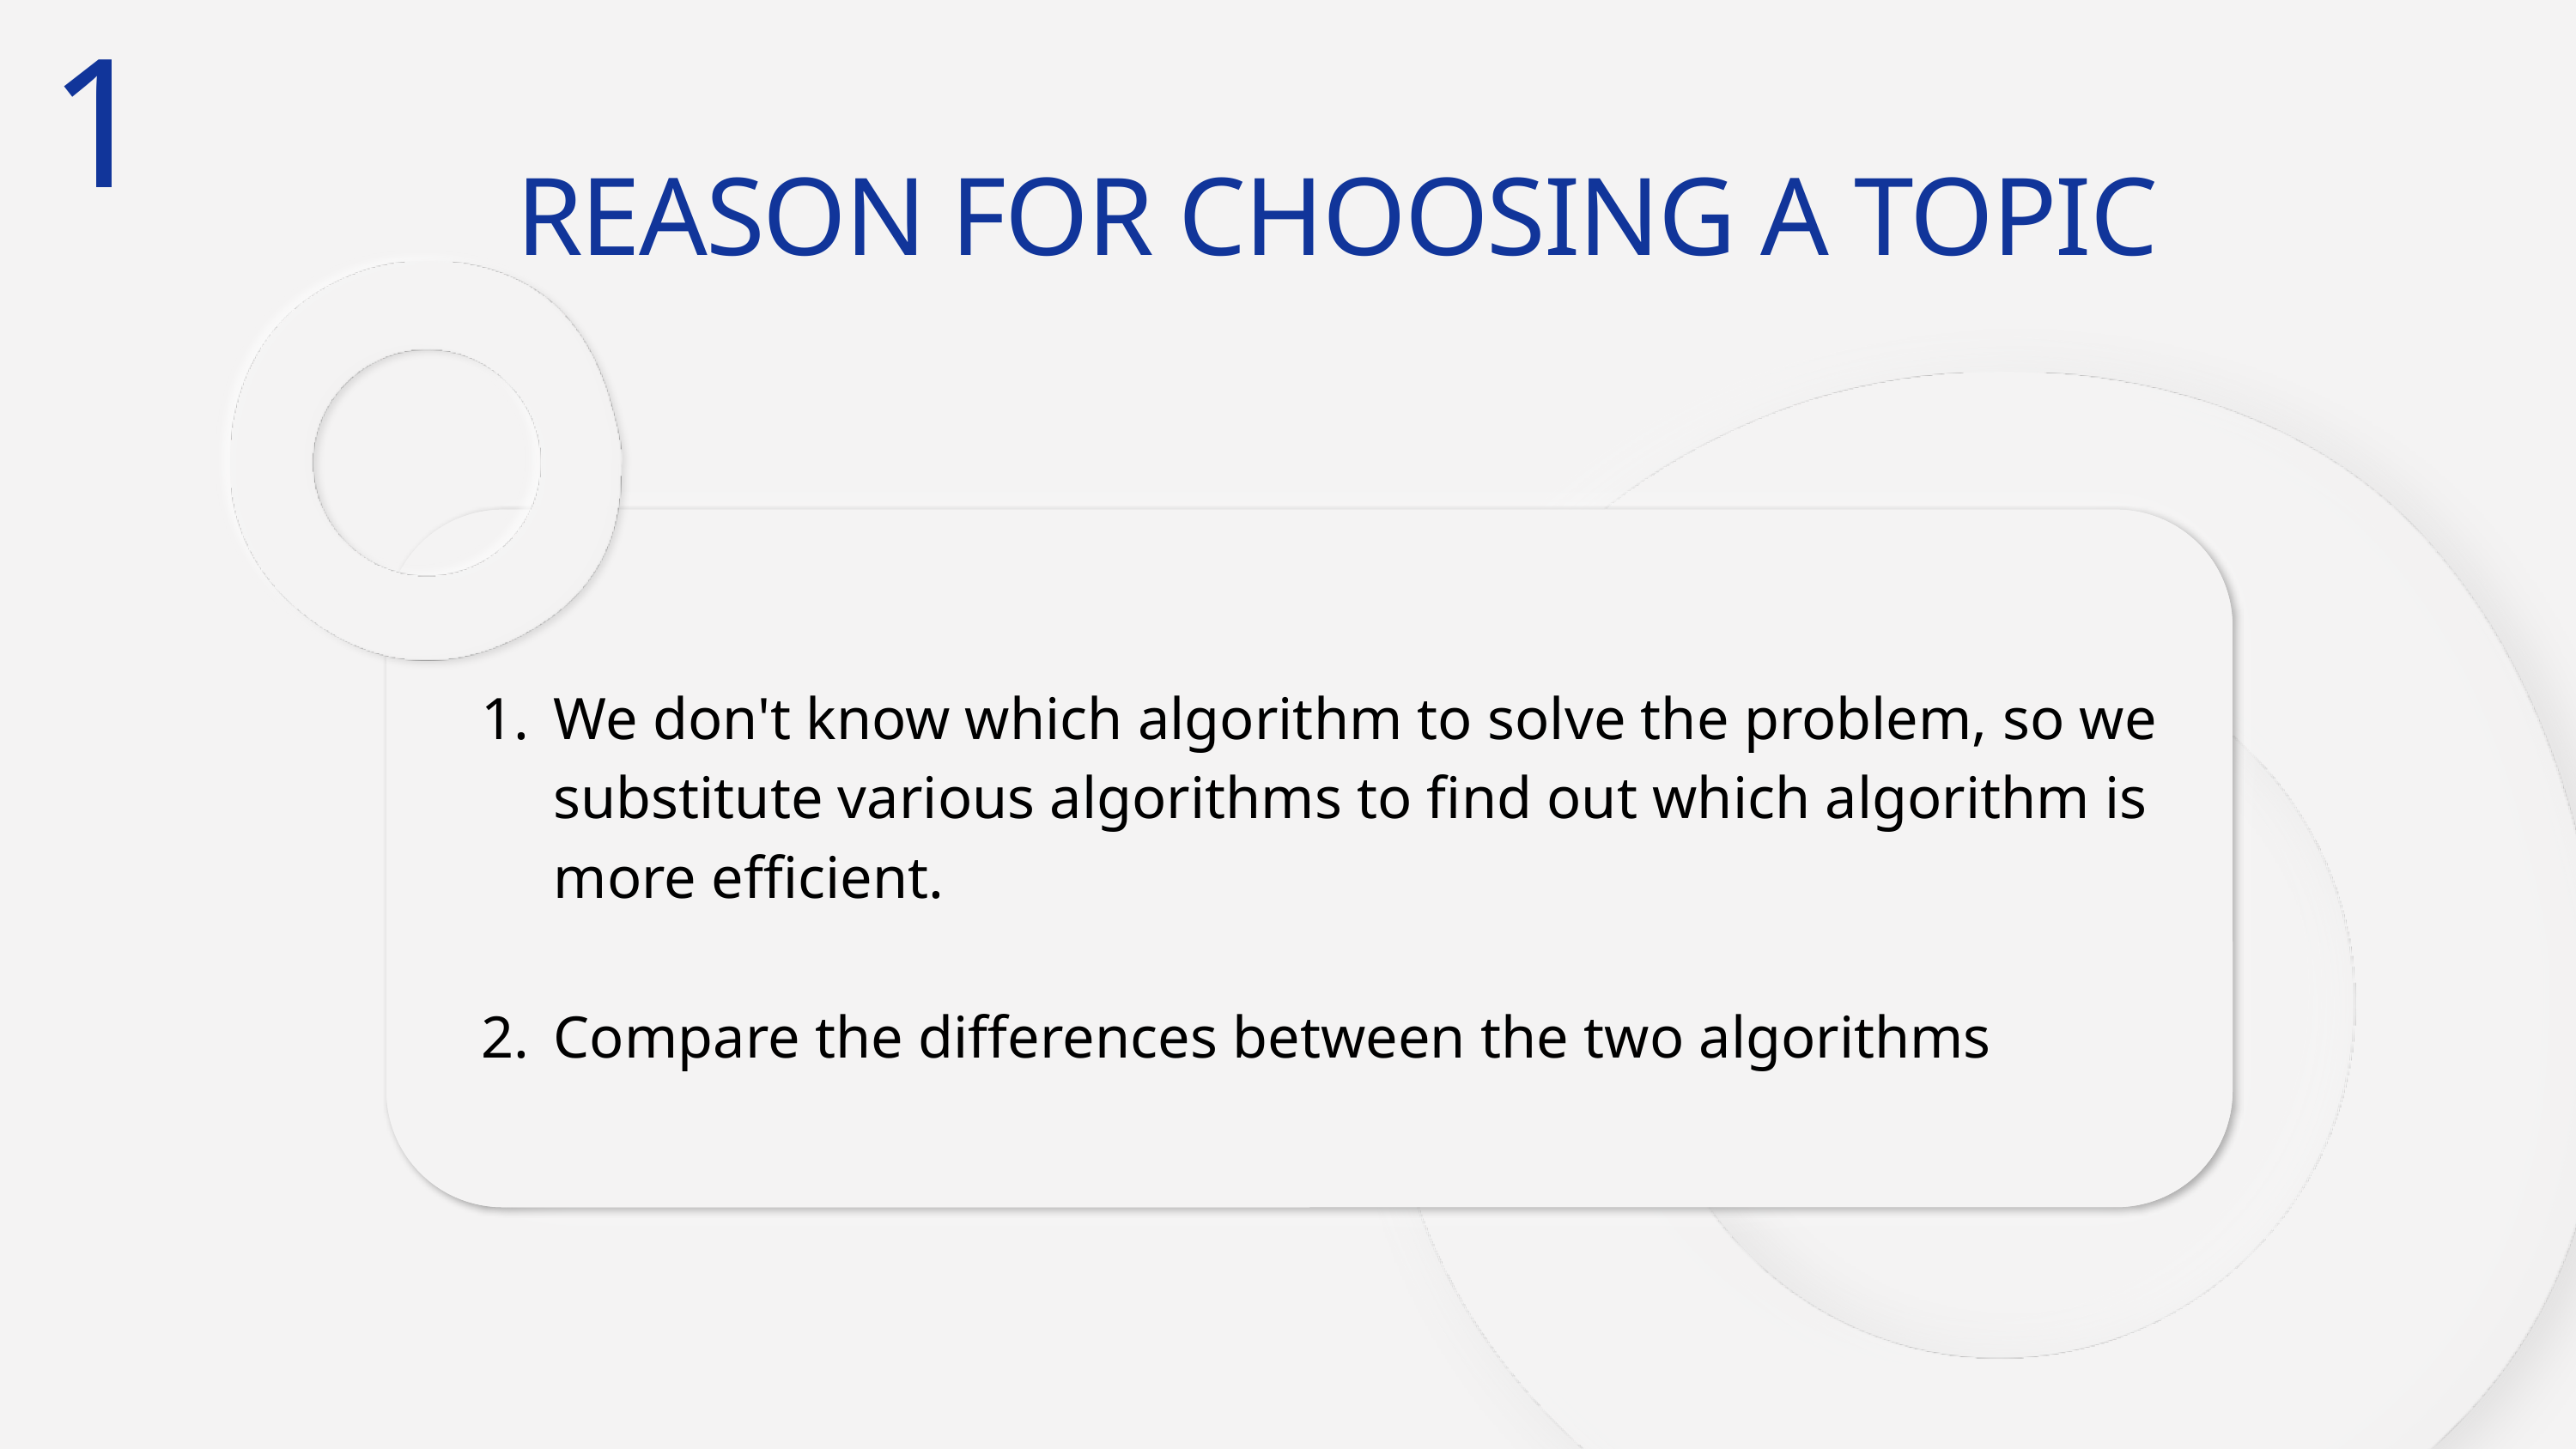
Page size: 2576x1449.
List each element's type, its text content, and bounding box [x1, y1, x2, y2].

text_box REASON FOR CHOOSING A TOPIC [459, 148, 2215, 299]
picture [230, 260, 623, 662]
text_box 1 [48, 19, 231, 224]
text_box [386, 509, 2233, 1208]
picture [1384, 372, 2576, 1449]
